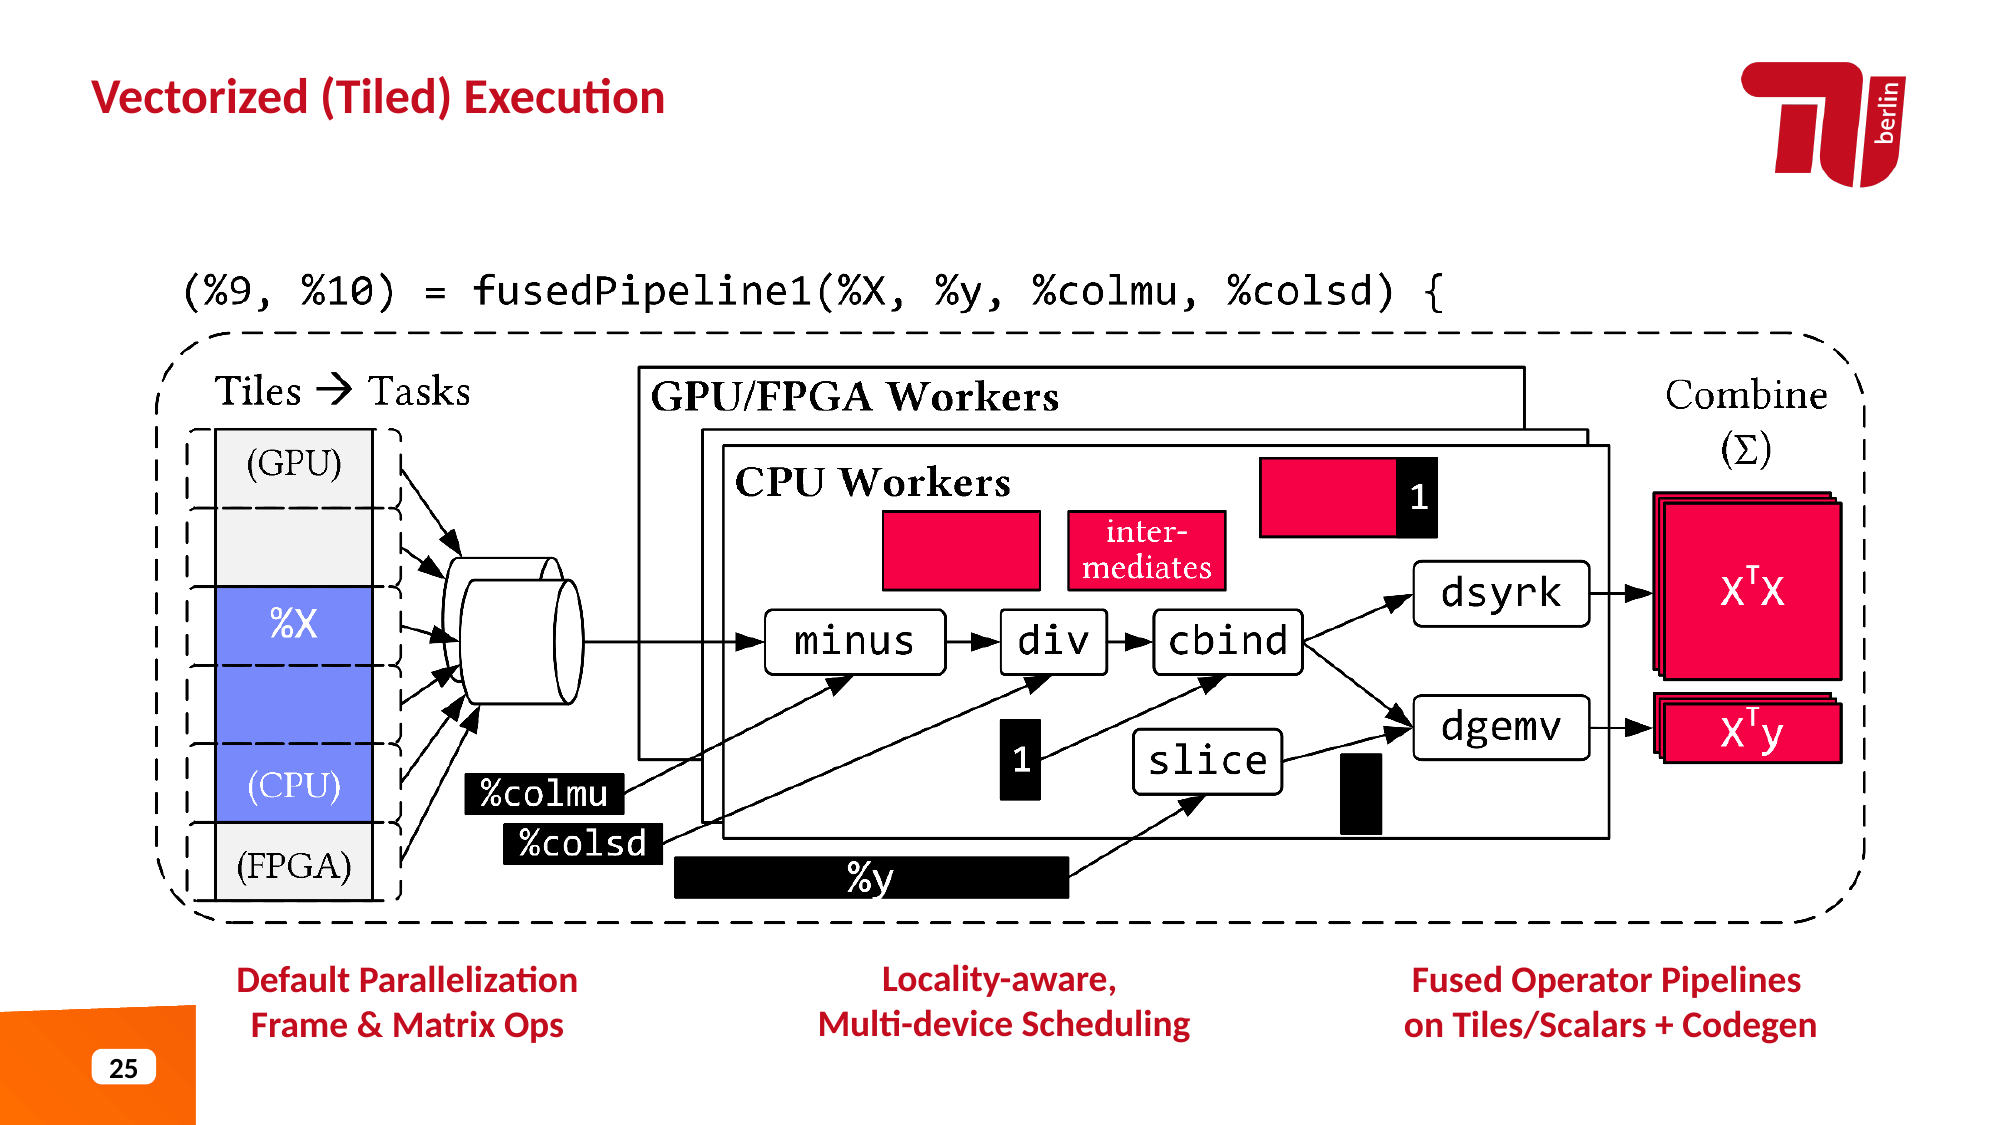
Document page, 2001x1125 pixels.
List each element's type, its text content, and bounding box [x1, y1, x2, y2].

text_box Locality-aware, Multi-device Scheduling [760, 946, 1248, 1052]
text_box [195, 934, 2000, 1125]
list Vectorized (Tiled) Execution [91, 65, 1455, 183]
text_box Fused Operator Pipelines on Tiles/Scalars + Codegen [1331, 947, 1892, 1053]
picture [1741, 62, 1906, 188]
picture [154, 252, 1866, 926]
text_box Default Parallelization Frame & Matrix Ops [181, 947, 634, 1053]
